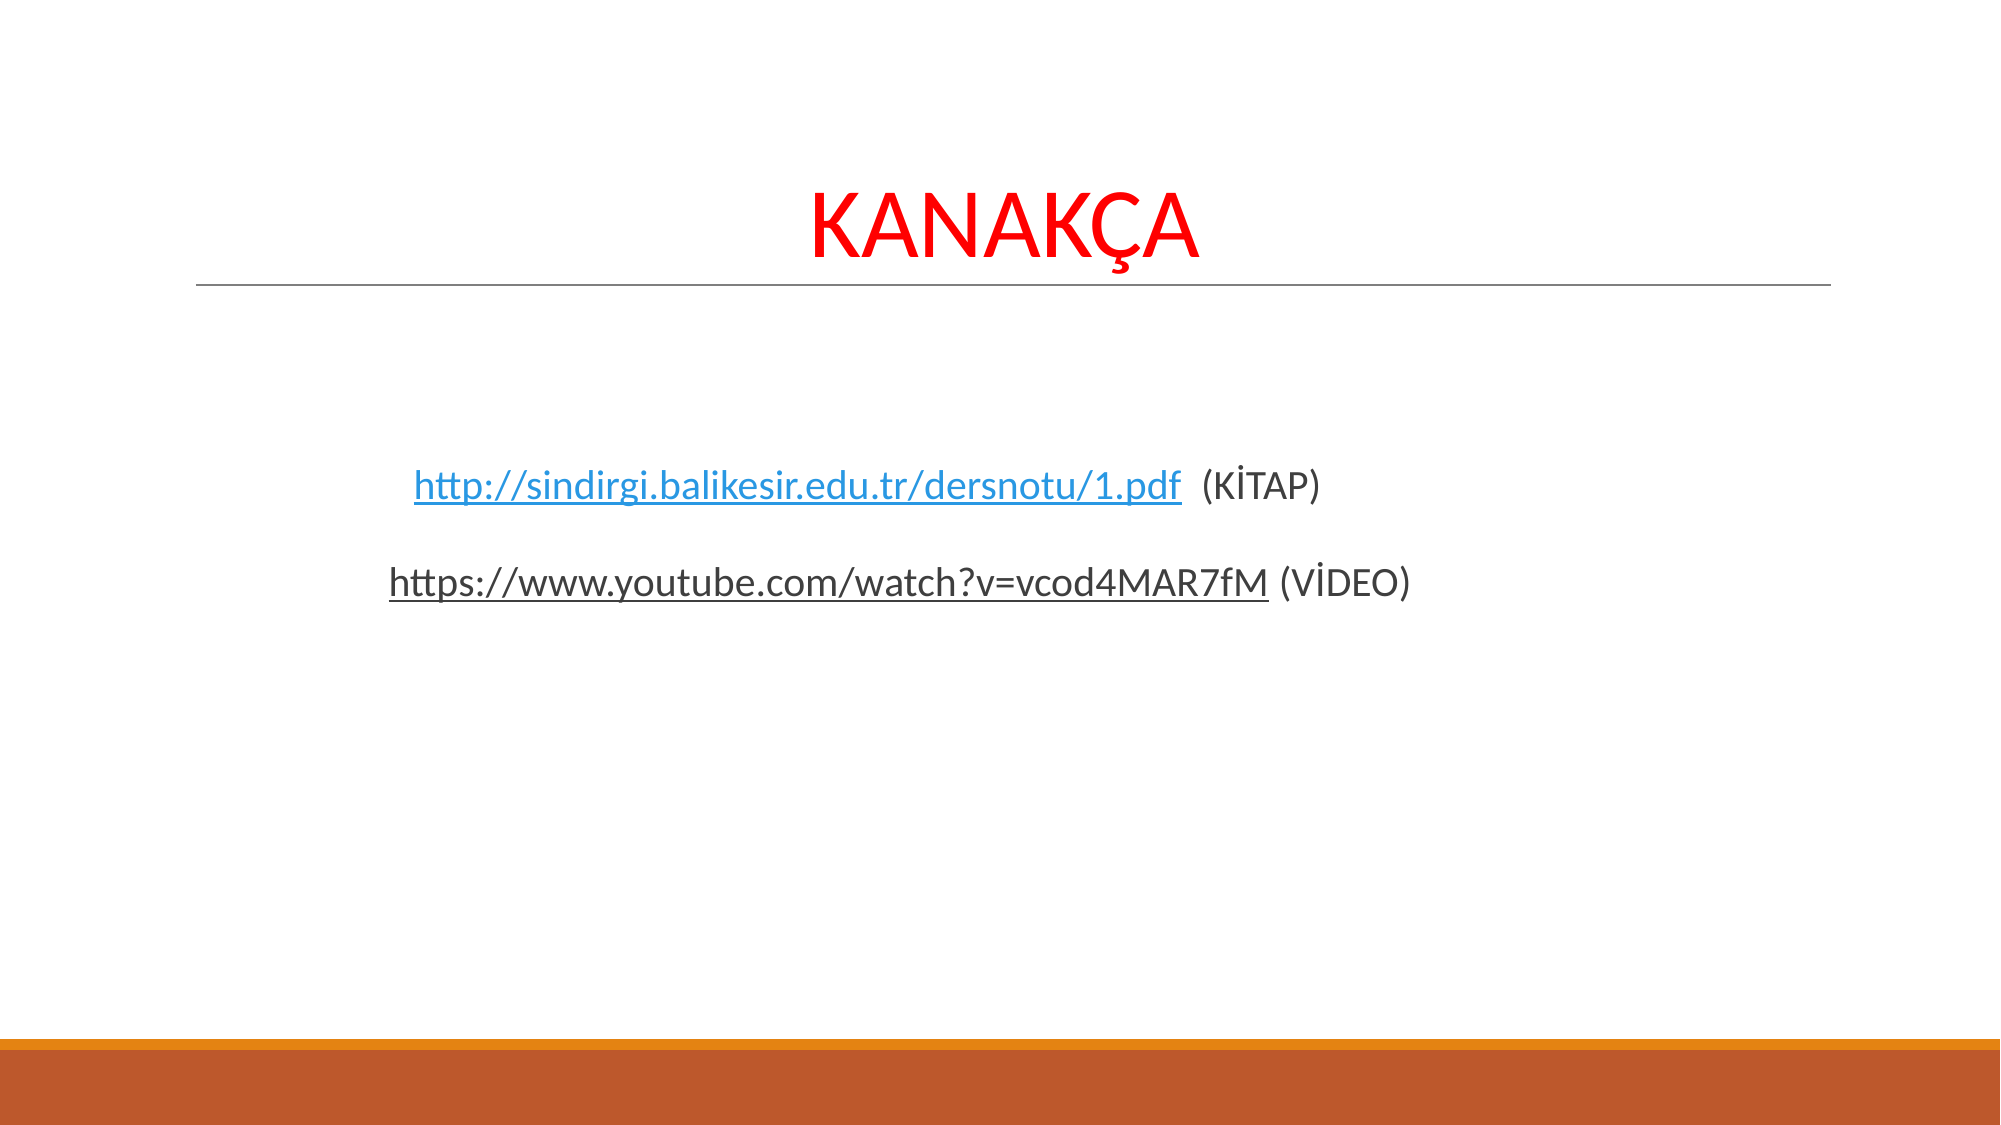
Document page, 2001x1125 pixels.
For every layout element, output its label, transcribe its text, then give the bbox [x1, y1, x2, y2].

list http://sindirgi.balikesir.edu.tr/dersnotu/1.pdf (KİTAP) https://www.youtube.com/watch?v=vcod4MAR7fM (VİDEO) [180, 302, 1830, 963]
title KANAKÇA [180, 47, 1830, 285]
